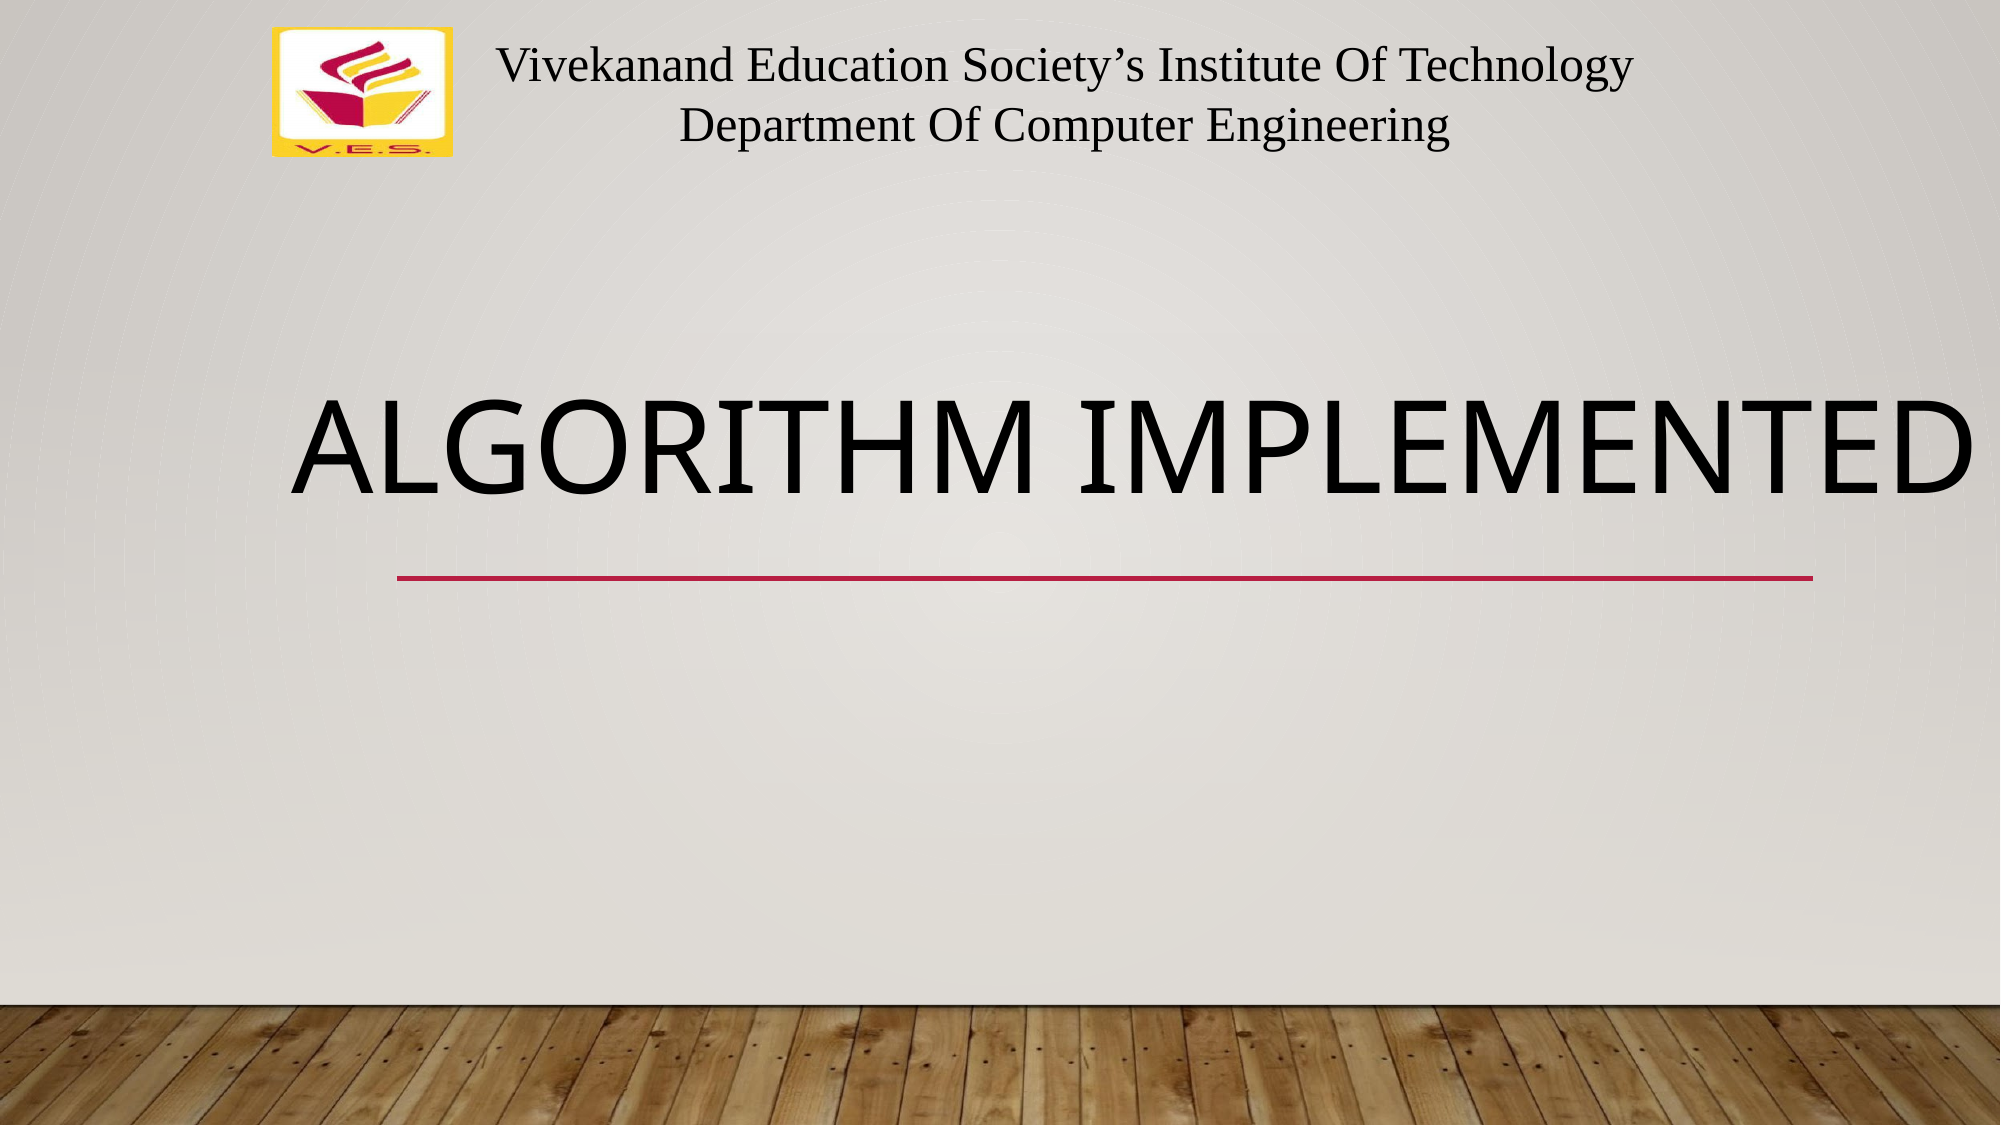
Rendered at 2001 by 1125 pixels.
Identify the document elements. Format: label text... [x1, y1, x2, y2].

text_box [271, 23, 1655, 161]
title ALGORITHM IMPLEMENTED [272, 233, 2000, 522]
picture [0, 1005, 2000, 1125]
